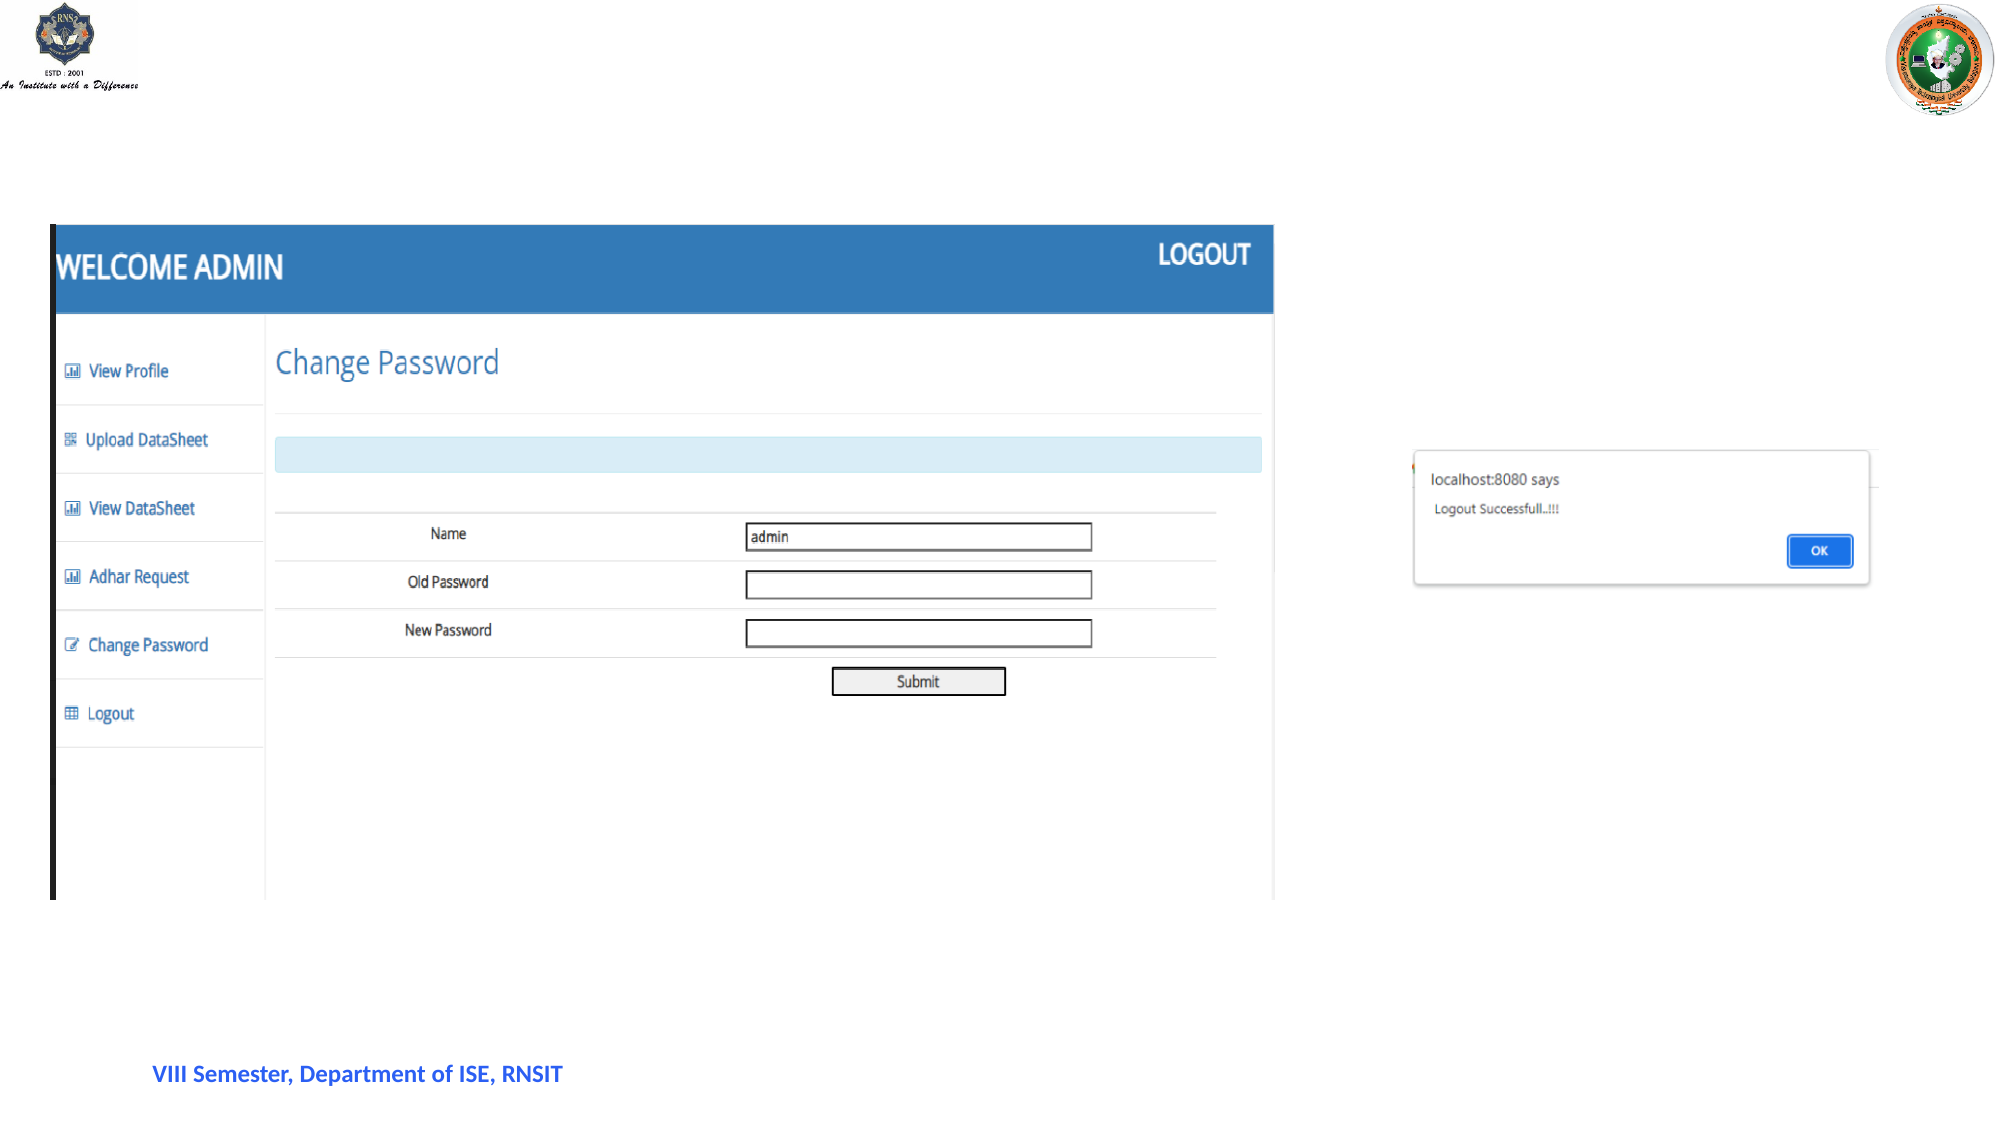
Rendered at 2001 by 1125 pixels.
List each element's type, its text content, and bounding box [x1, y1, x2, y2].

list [1412, 449, 1879, 592]
slide_number VIII Semester, Department of ISE, RNSIT [137, 1042, 663, 1103]
picture [1882, 2, 1997, 117]
picture [0, 0, 138, 91]
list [49, 224, 1275, 900]
